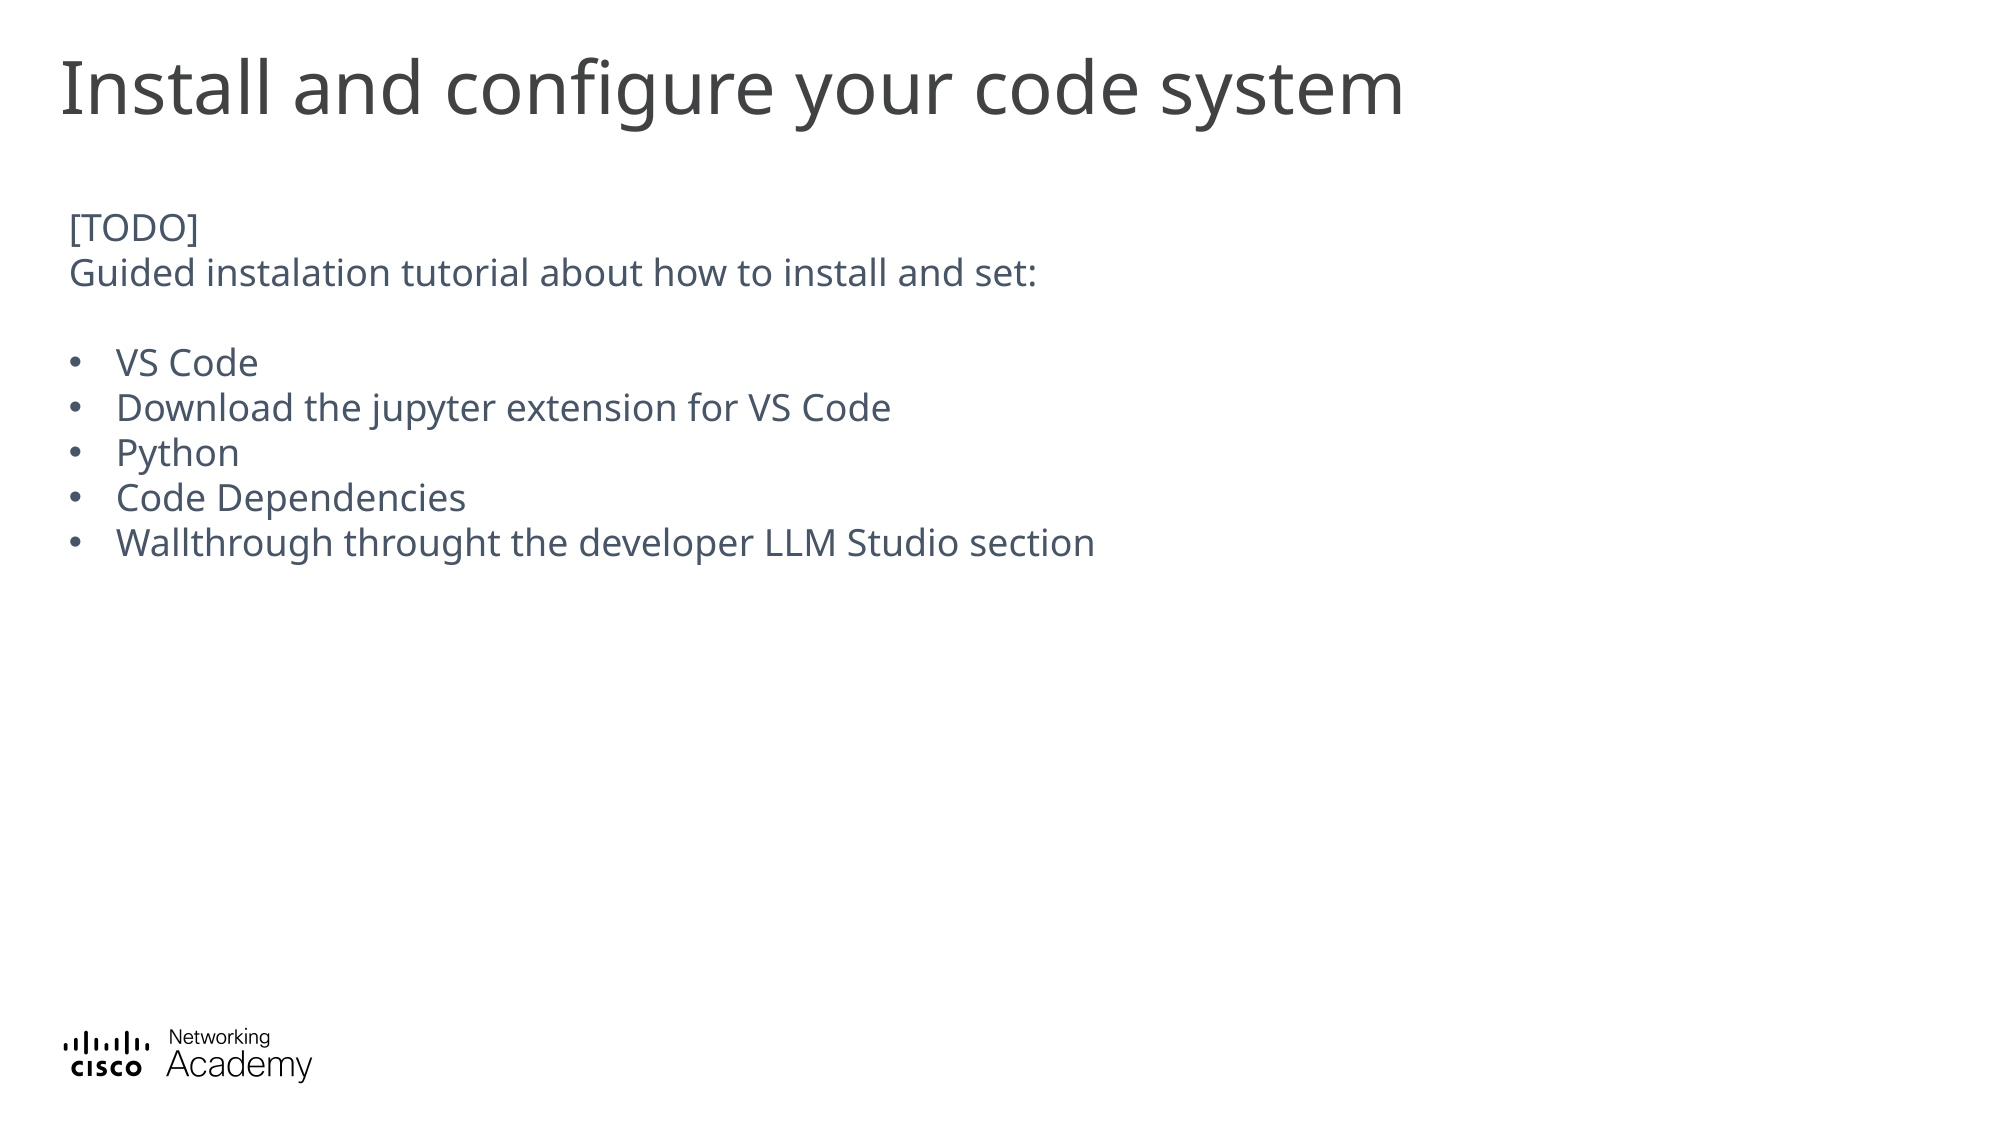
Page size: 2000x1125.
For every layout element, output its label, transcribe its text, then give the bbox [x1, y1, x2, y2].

text_box [TODO] Guided instalation tutorial about how to install and set: VS Code Download the jupyter extension for VS Code Python Code Dependencies Wallthrough throught the developer LLM Studio section [54, 196, 1508, 617]
picture [60, 1024, 316, 1087]
title Install and configure your code system [53, 36, 1853, 150]
